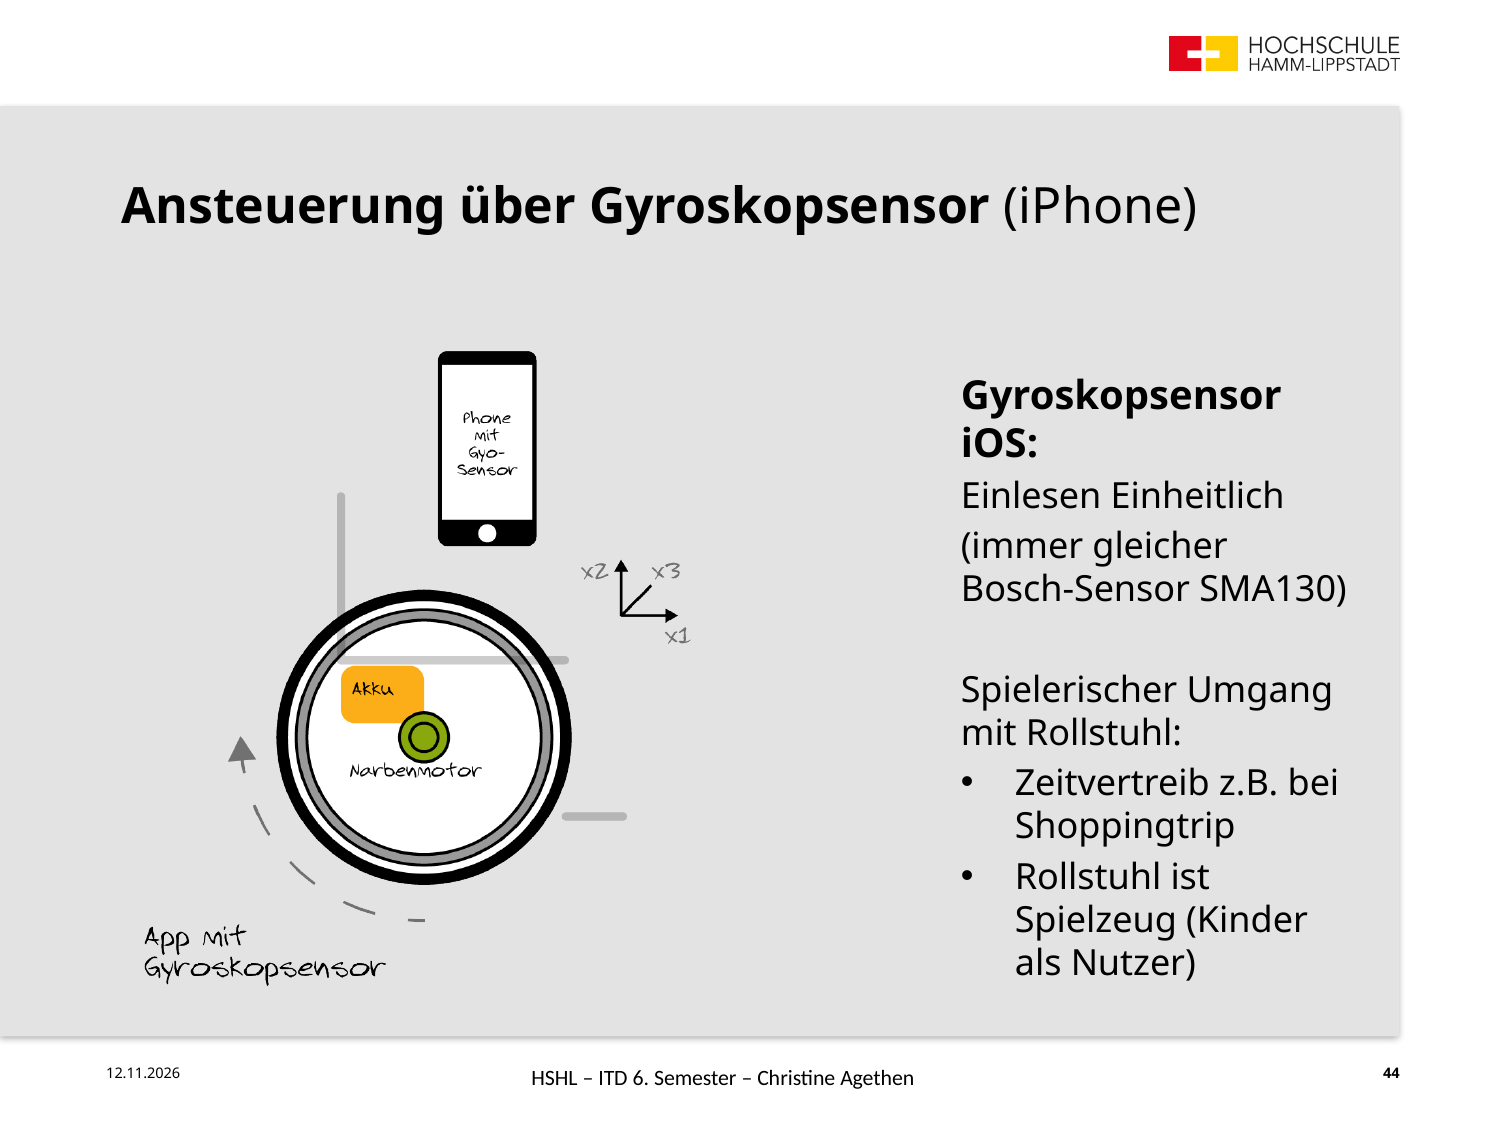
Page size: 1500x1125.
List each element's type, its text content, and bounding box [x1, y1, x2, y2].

picture [1169, 36, 1400, 71]
picture [0, 343, 975, 994]
text_box Ansteuerung über Gyroskopsensor (iPhone) [106, 125, 1340, 281]
text_box HSHL – ITD 6. Semester – Christine Agethen [516, 1055, 930, 1097]
text_box Gyroskopsensor iOS: Einlesen Einheitlich (immer gleicher Bosch-Sensor SMA130) Spielerischer Umgang mit Rollstuhl: Zeitvertreib z.B. bei Shoppingtrip Rollstuhl ist Spielzeug (Kinder als Nutzer) [945, 249, 1366, 1011]
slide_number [106, 1065, 457, 1084]
slide_number 44 [1049, 1065, 1400, 1084]
